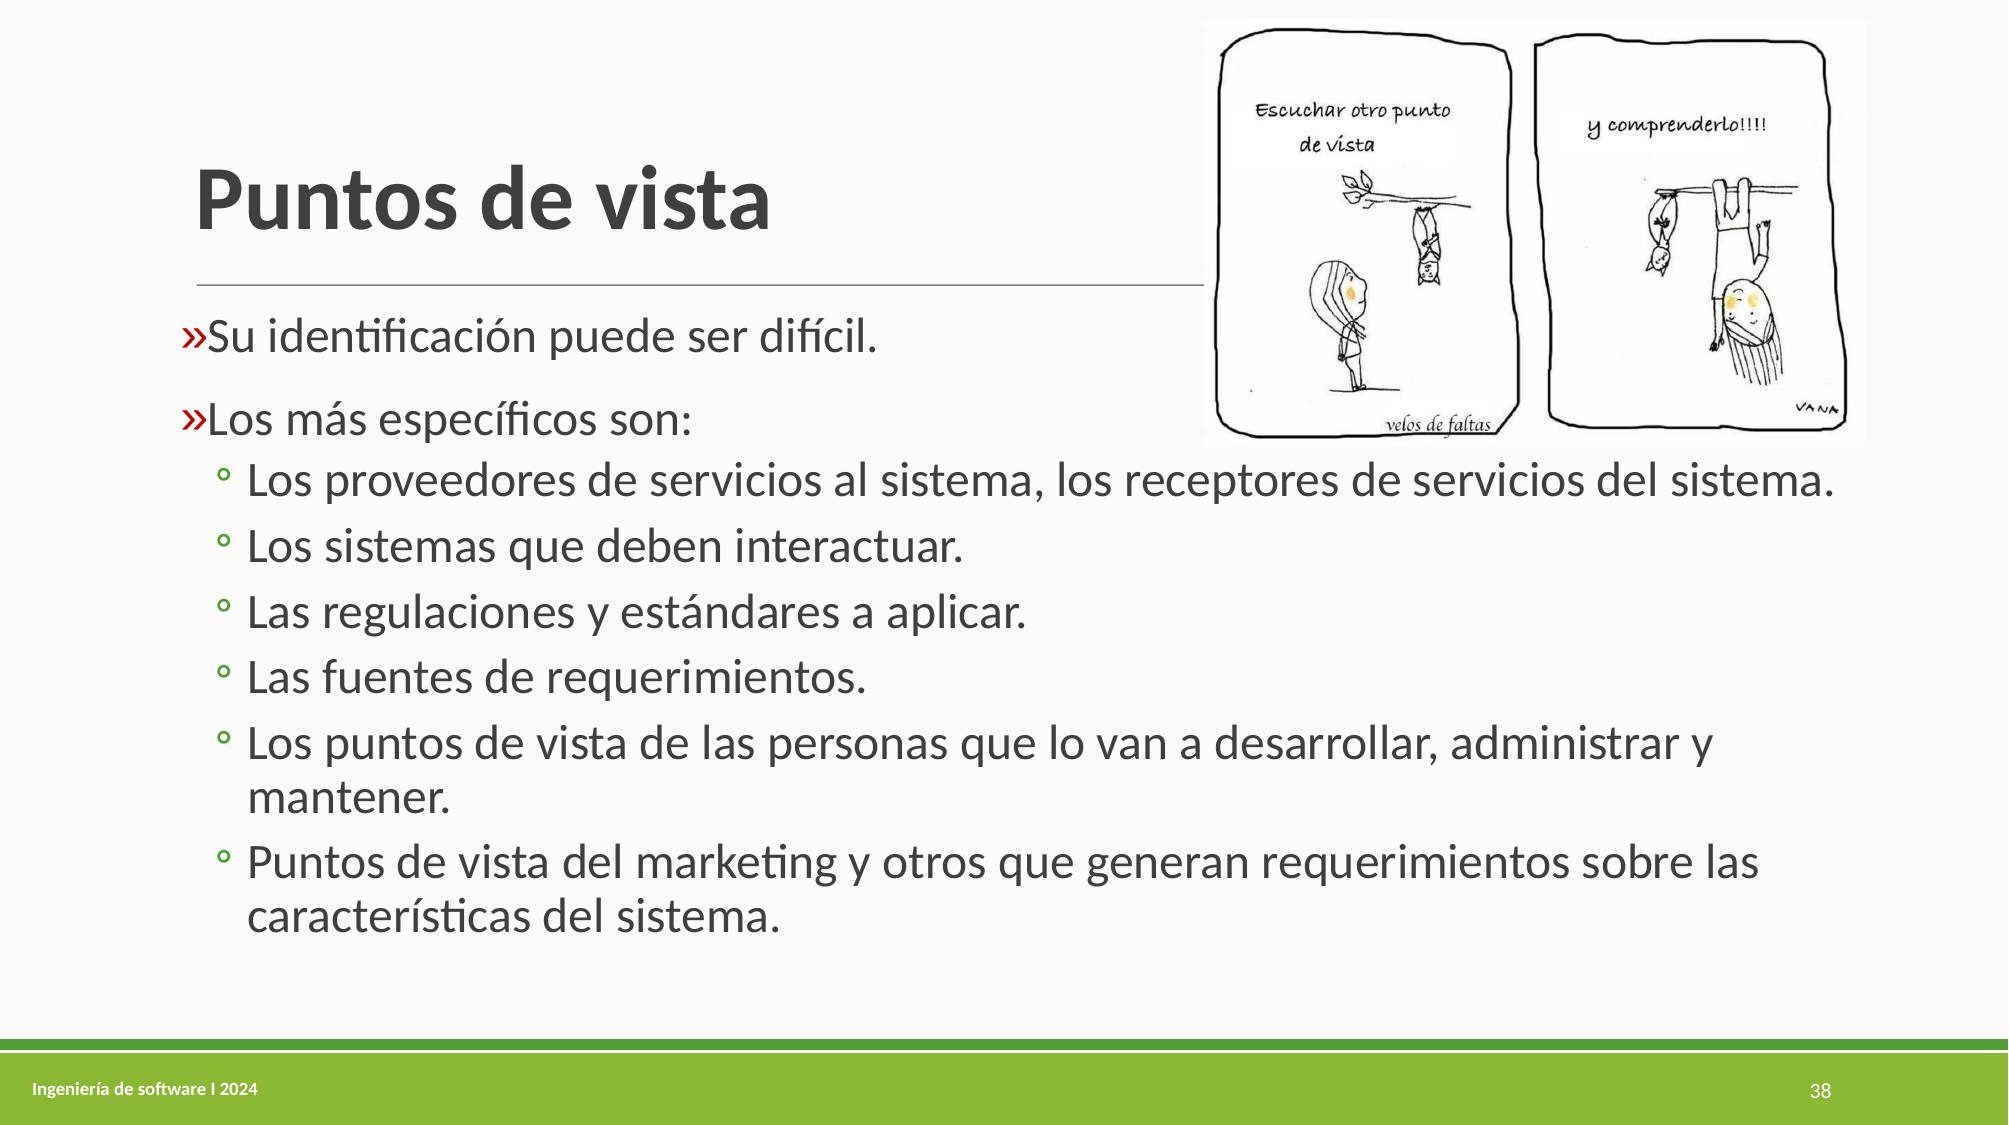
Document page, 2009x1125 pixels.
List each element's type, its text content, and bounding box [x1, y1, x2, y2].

list Su identificación puede ser difícil. Los más específicos son: Los proveedores de servicios al sistema, los receptores de servicios del sistema. Los sistemas que deben interactuar. Las regulaciones y estándares a aplicar. Las fuentes de requerimientos. Los puntos de vista de las personas que lo van a desarrollar, administrar y mantener. Puntos de vista del marketing y otros que generan requerimientos sobre las características del sistema. [180, 302, 1838, 963]
picture [1204, 18, 1867, 447]
slide_number 38 [1630, 1059, 1847, 1120]
title Puntos de vista [180, 47, 1204, 256]
